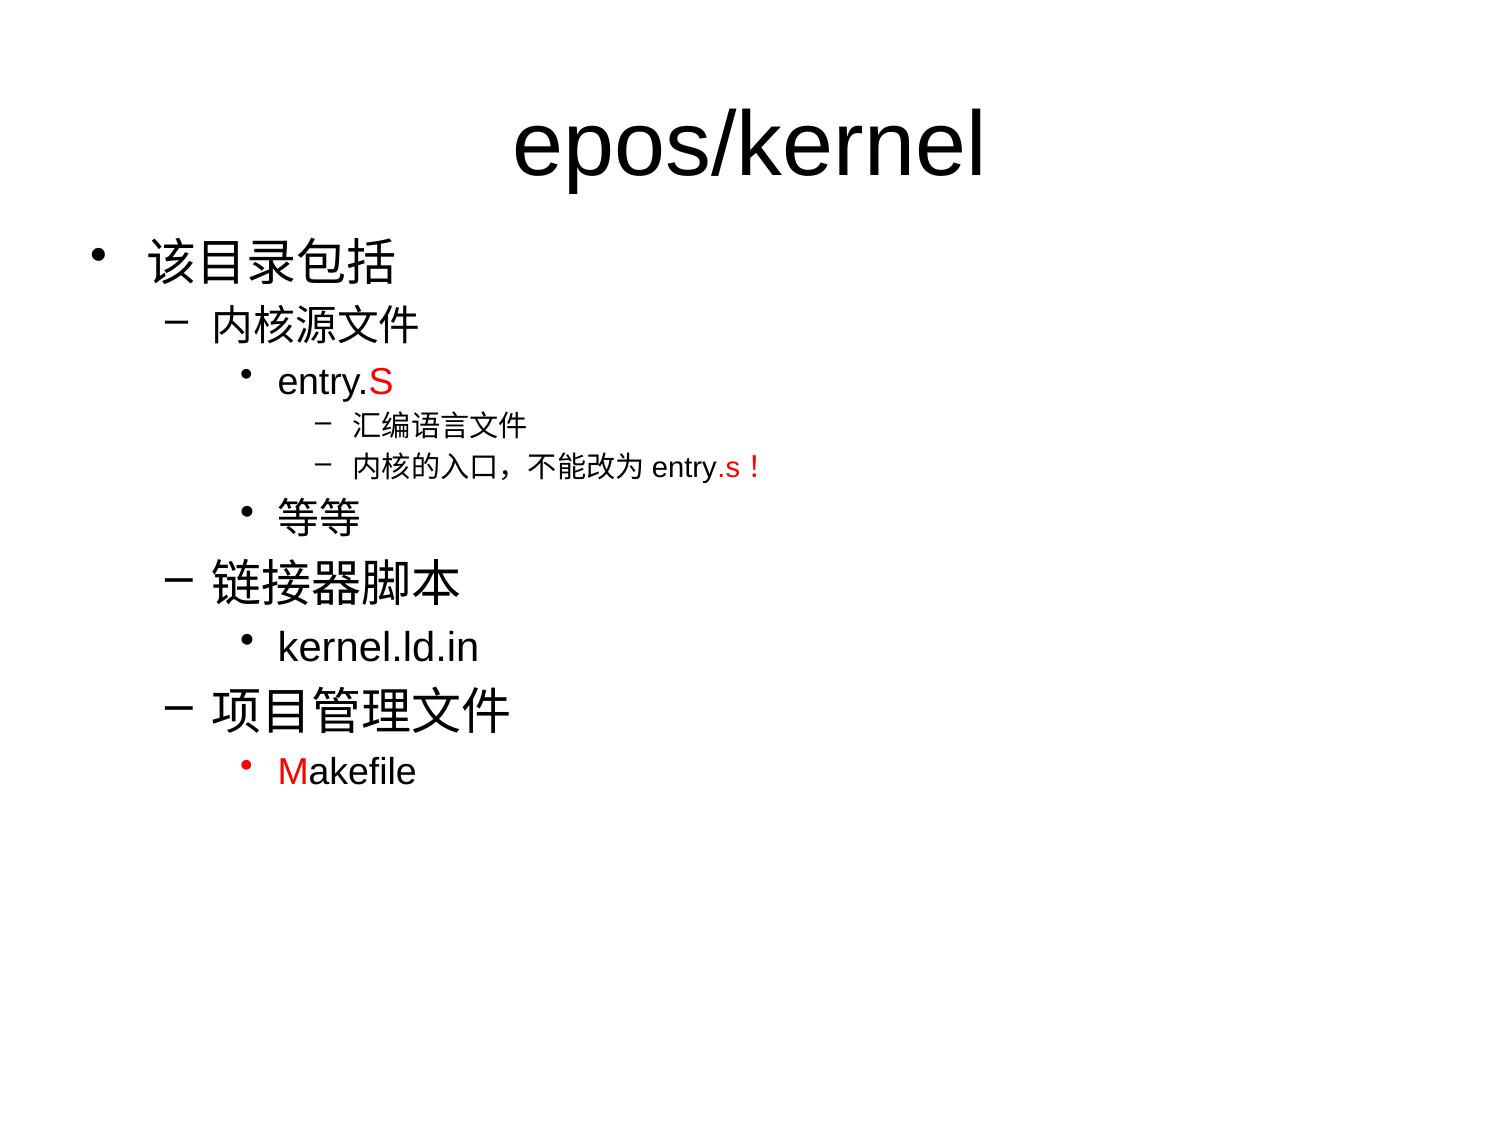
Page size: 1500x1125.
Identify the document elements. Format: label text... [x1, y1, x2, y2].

title epos/kernel [74, 44, 1426, 222]
list 该目录包括 内核源文件 entry.S 汇编语言文件 内核的入口，不能改为entry.s！ 等等 链接器脚本 kernel.ld.in 项目管理文件 Makefile [74, 222, 1430, 1044]
